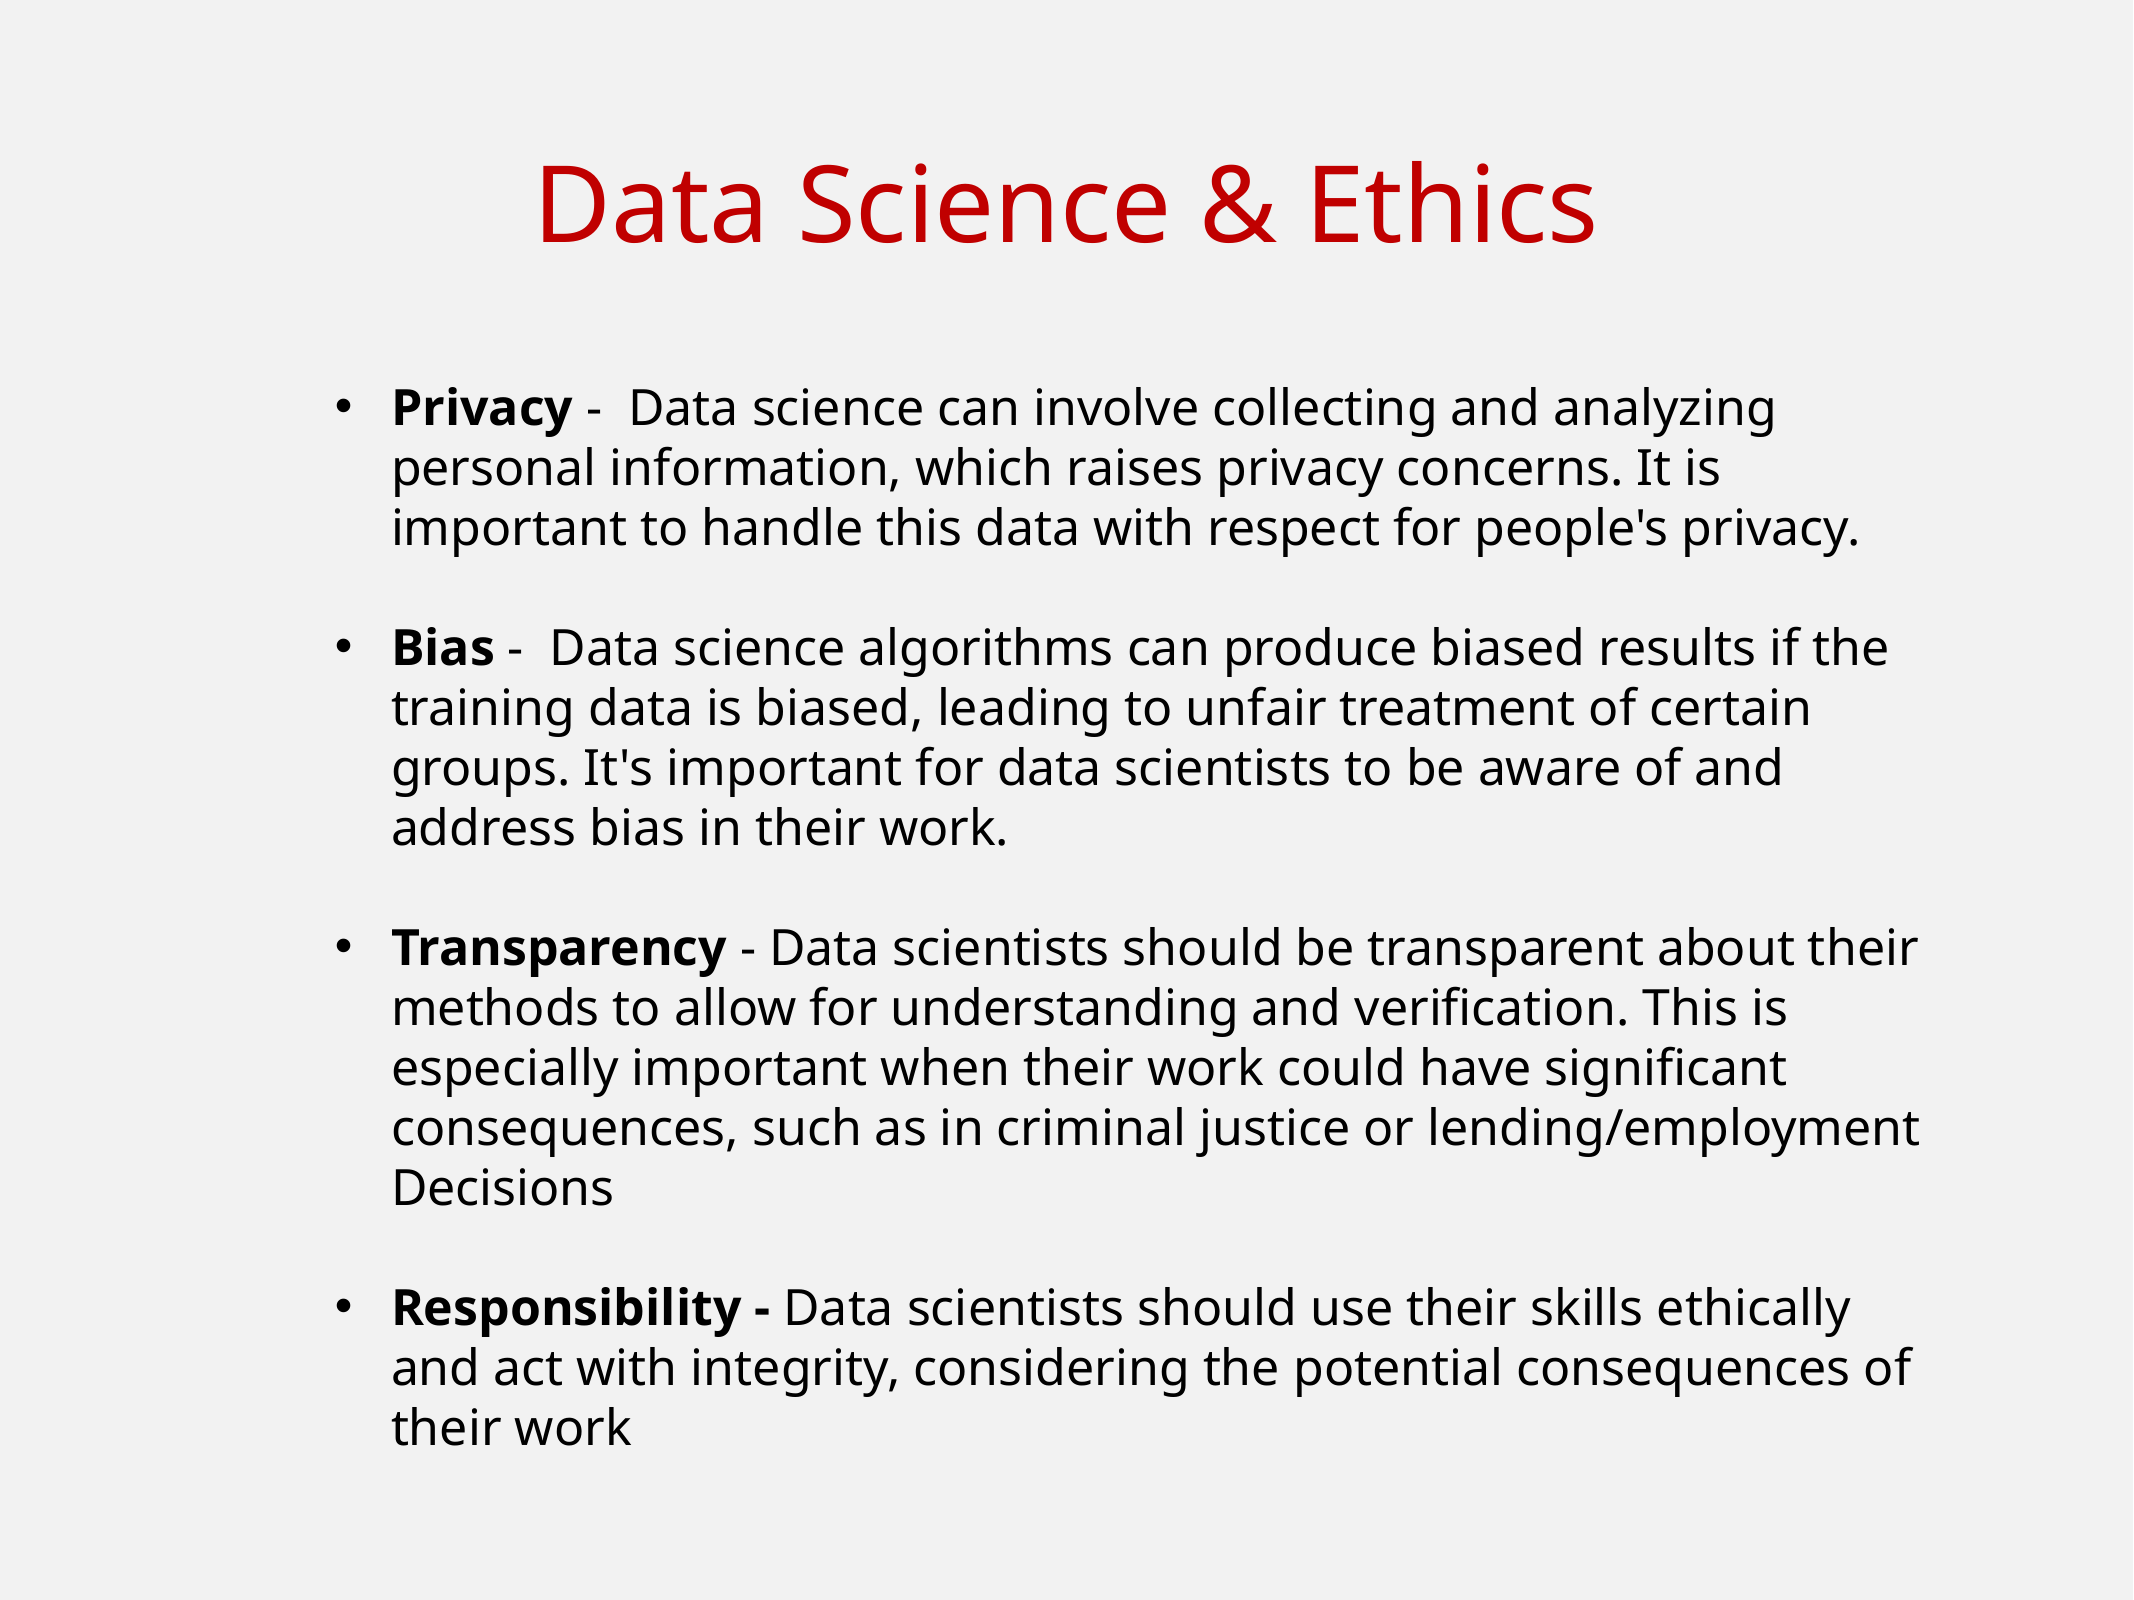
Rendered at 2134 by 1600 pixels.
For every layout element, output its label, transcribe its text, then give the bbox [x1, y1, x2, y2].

text_box Privacy - Data science can involve collecting and analyzing personal information, which raises privacy concerns. It is important to handle this data with respect for people's privacy. Bias - Data science algorithms can produce biased results if the training data is biased, leading to unfair treatment of certain groups. It's important for data scientists to be aware of and address bias in their work. Transparency - Data scientists should be transparent about their methods to allow for understanding and verification. This is especially important when their work could have significant consequences, such as in criminal justice or lending/employment Decisions Responsibility - Data scientists should use their skills ethically and act with integrity, considering the potential consequences of their work [320, 368, 1948, 1464]
title Data Science & Ethics [106, 65, 2028, 334]
